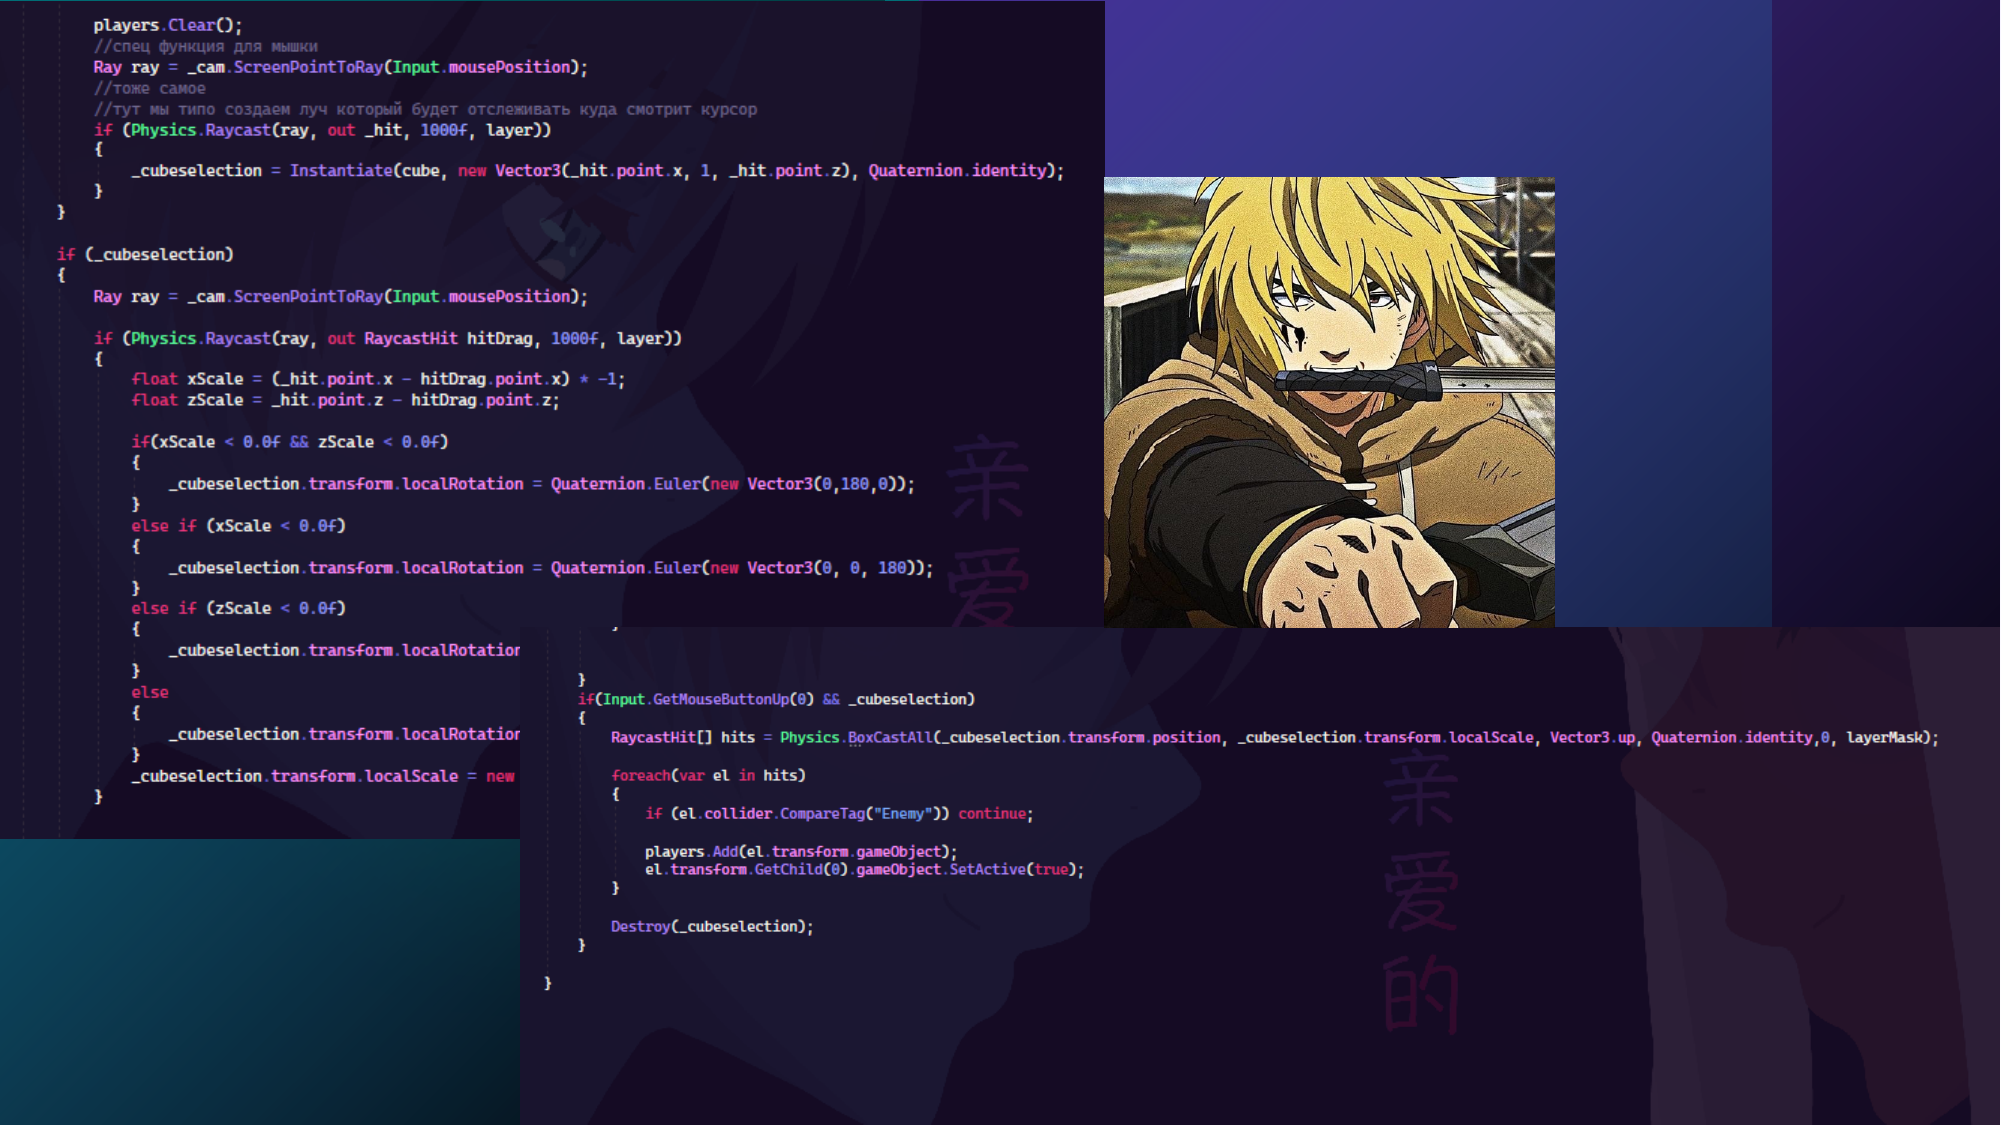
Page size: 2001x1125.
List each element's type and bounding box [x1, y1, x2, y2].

picture [520, 177, 2000, 1125]
list [0, 1, 1105, 839]
